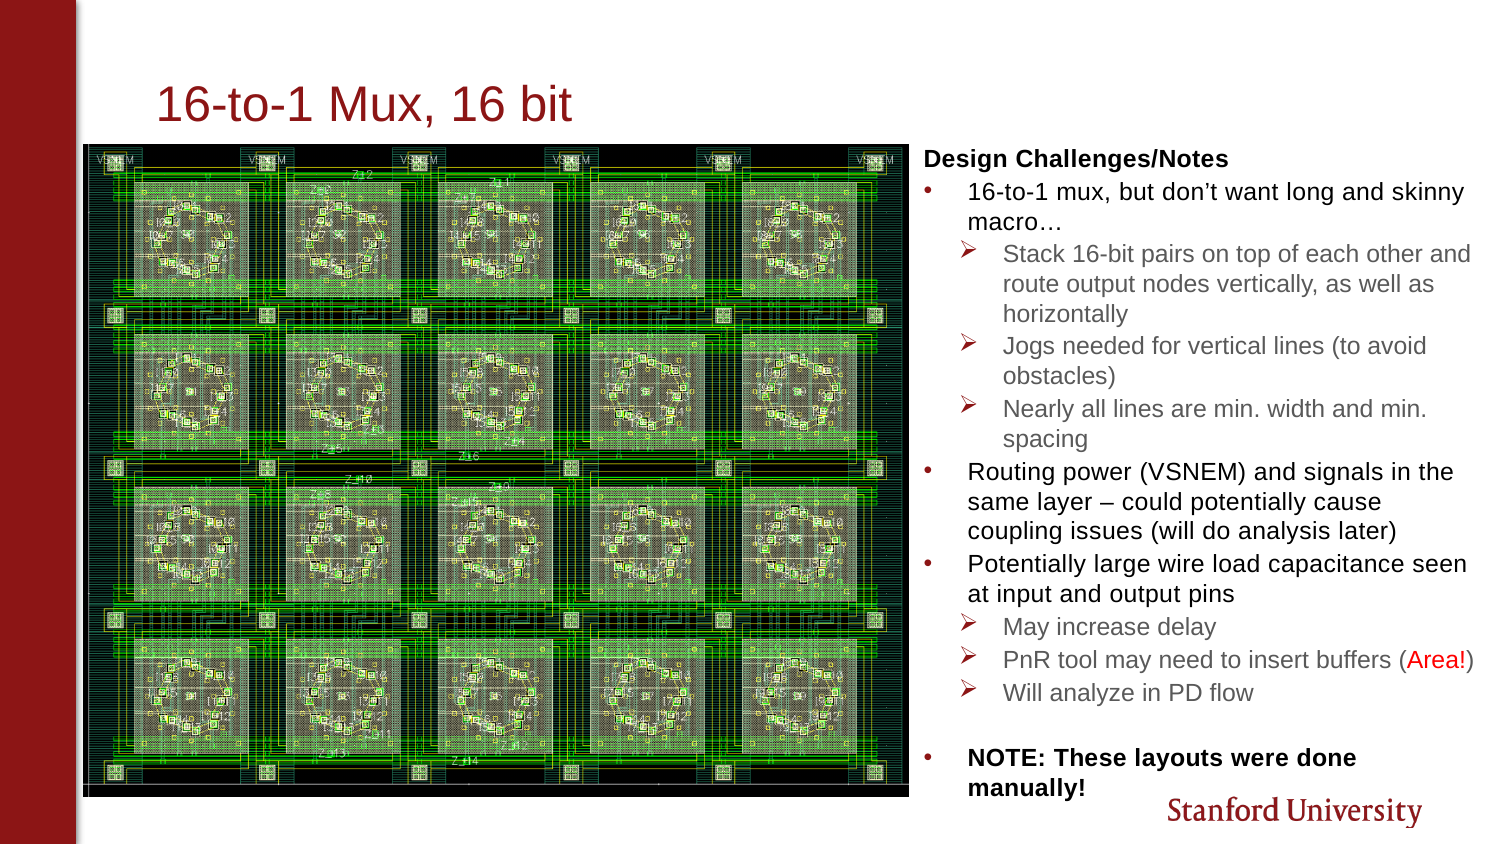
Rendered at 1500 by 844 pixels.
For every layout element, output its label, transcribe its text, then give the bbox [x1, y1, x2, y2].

text_box Design Challenges/Notes 16-to-1 mux, but don’t want long and skinny macro… Stack 16-bit pairs on top of each other and route output nodes vertically, as well as horizontally Jogs needed for vertical lines (to avoid obstacles) Nearly all lines are min. width and min. spacing Routing power (VSNEM) and signals in the same layer – could potentially cause coupling issues (will do analysis later) Potentially large wire load capacitance seen at input and output pins May increase delay PnR tool may need to insert buffers (Area!) Will analyze in PD flow NOTE: These layouts were done manually! [908, 135, 1496, 844]
title 16-to-1 Mux, 16 bit [155, 58, 1420, 140]
picture [83, 144, 910, 797]
